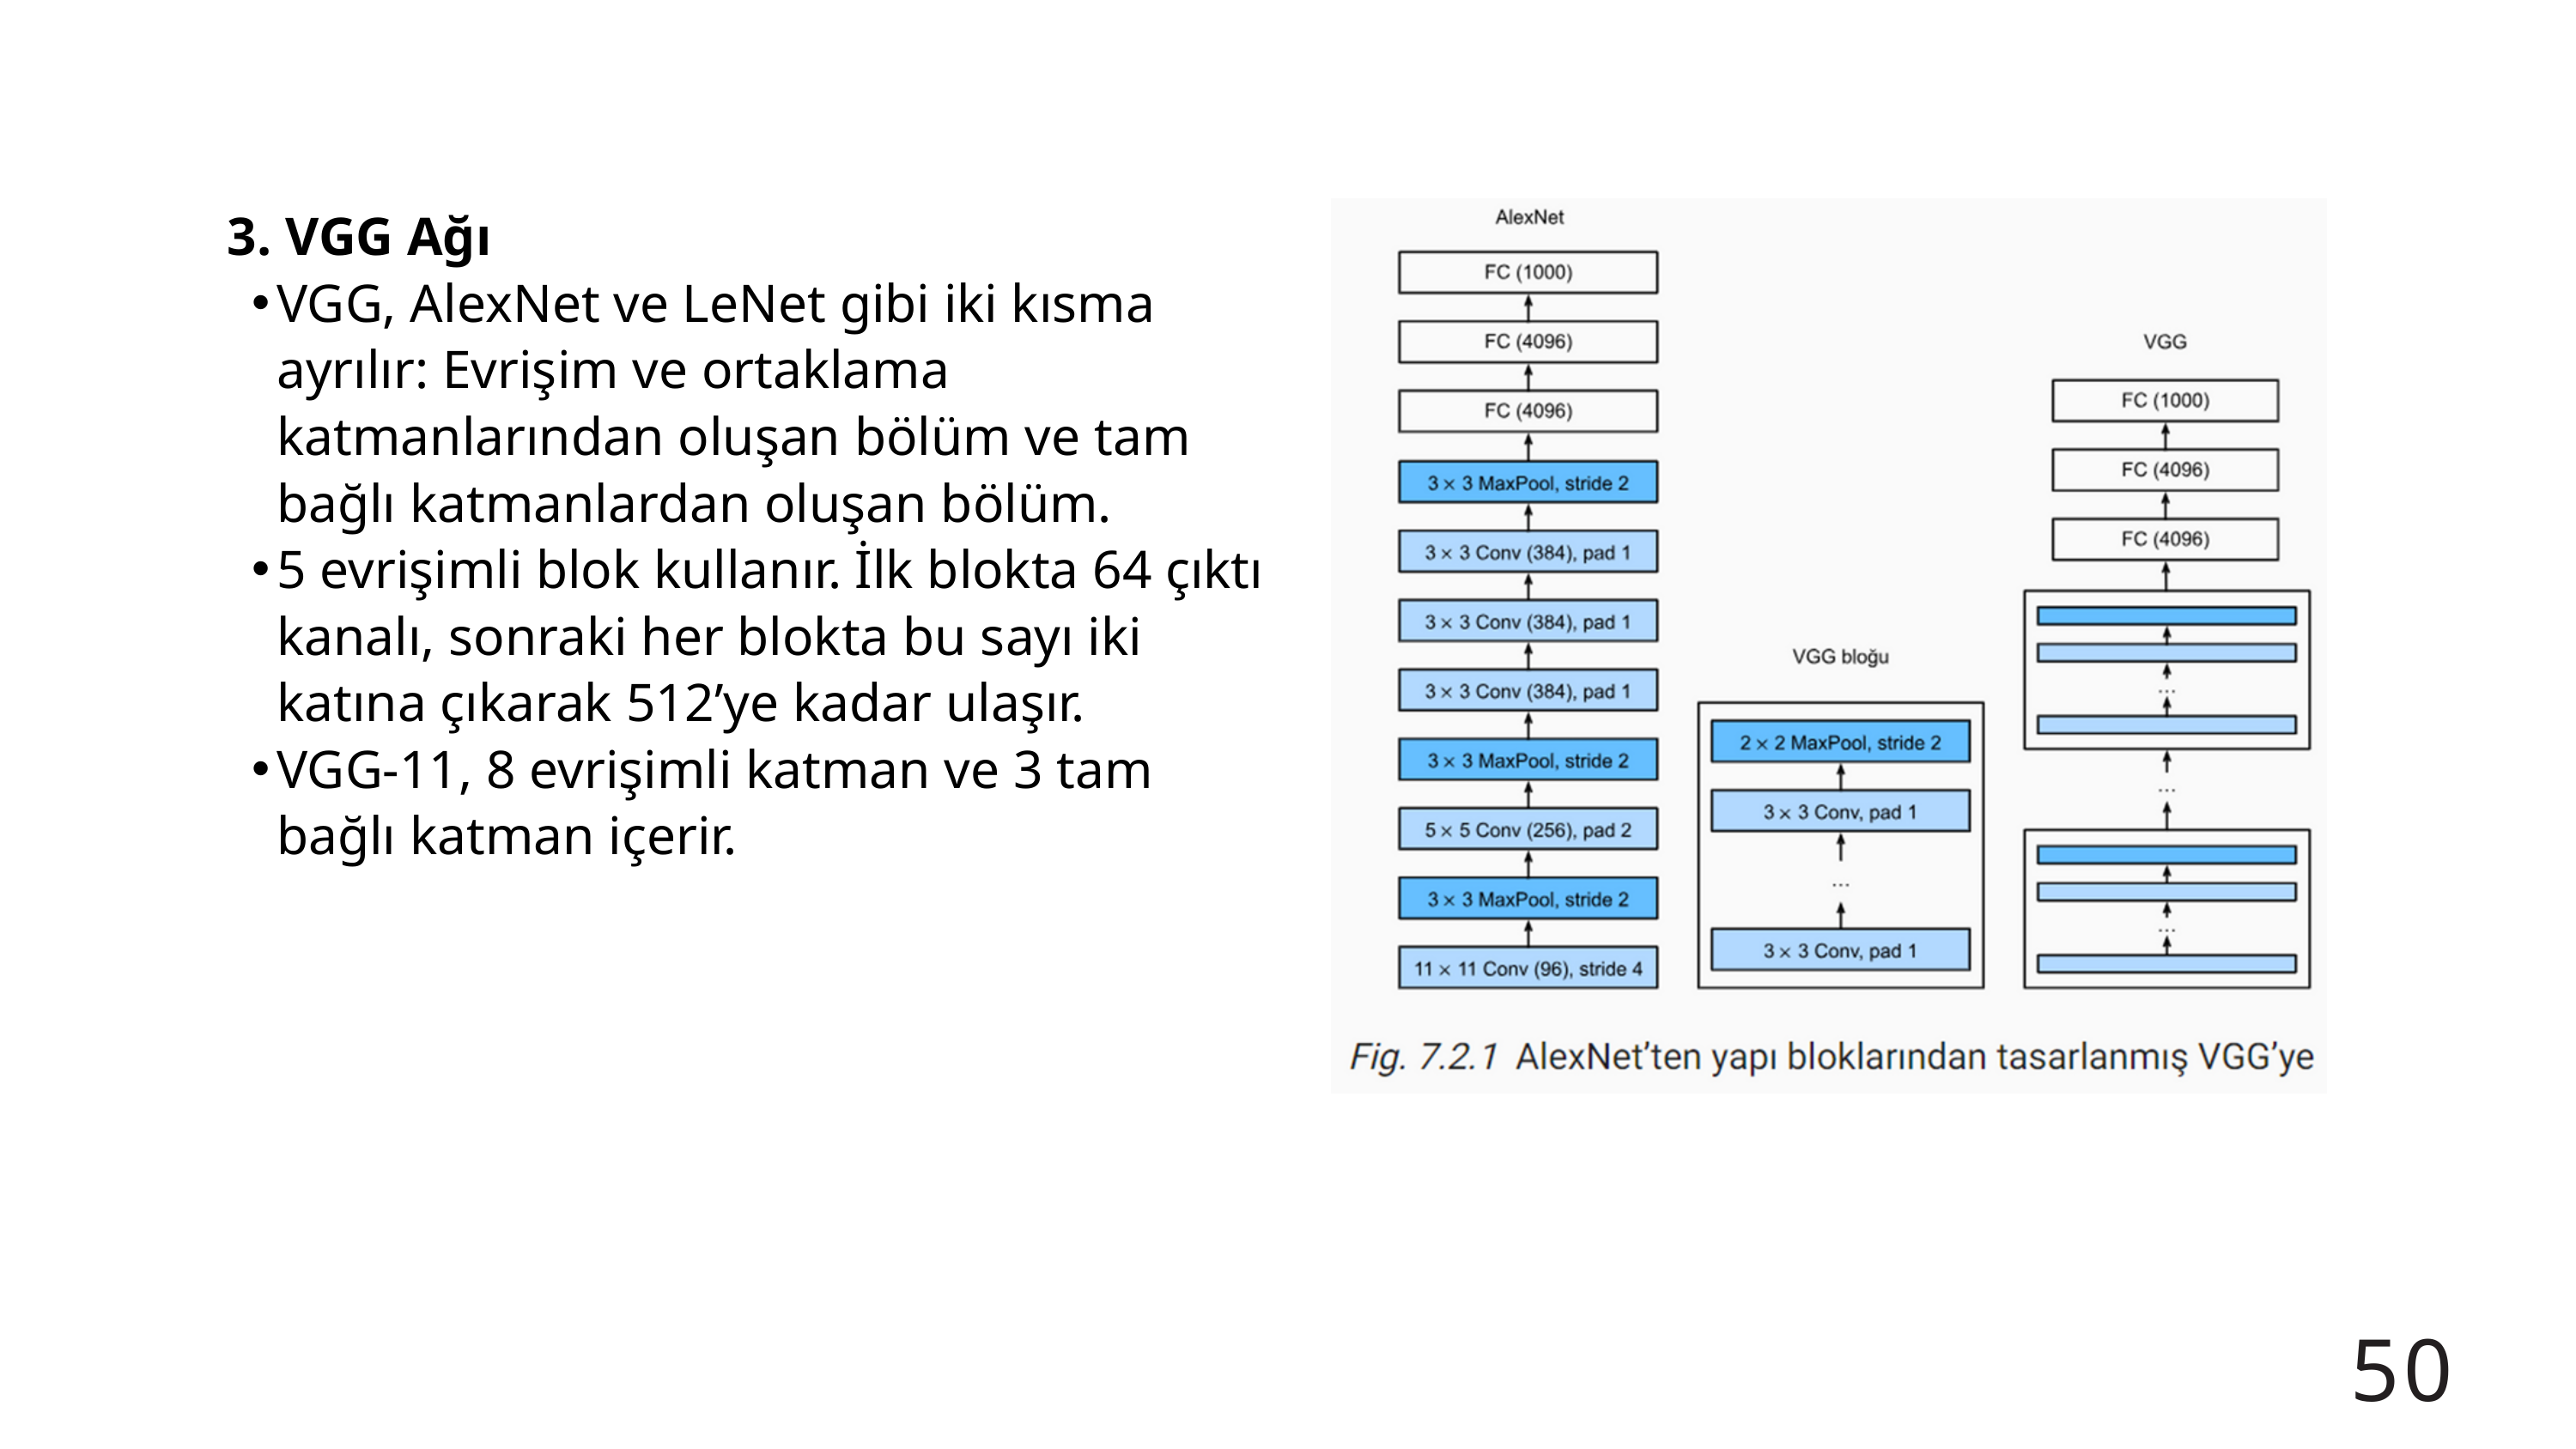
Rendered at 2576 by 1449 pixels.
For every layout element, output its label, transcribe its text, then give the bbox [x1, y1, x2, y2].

text_box [1331, 198, 2328, 1094]
text_box 3. VGG Ağı VGG, AlexNet ve LeNet gibi iki kısma ayrılır: Evrişim ve ortaklama katmanlarından oluşan bölüm ve tam bağlı katmanlardan oluşan bölüm. 5 evrişimli blok kullanır. İlk blokta 64 çıktı kanalı, sonraki her blokta bu sayı iki katına çıkarak 512’ye kadar ulaşır. VGG-11, 8 evrişimli katman ve 3 tam bağlı katman içerir. [227, 199, 1286, 865]
text_box 50 [2350, 1355, 2480, 1419]
